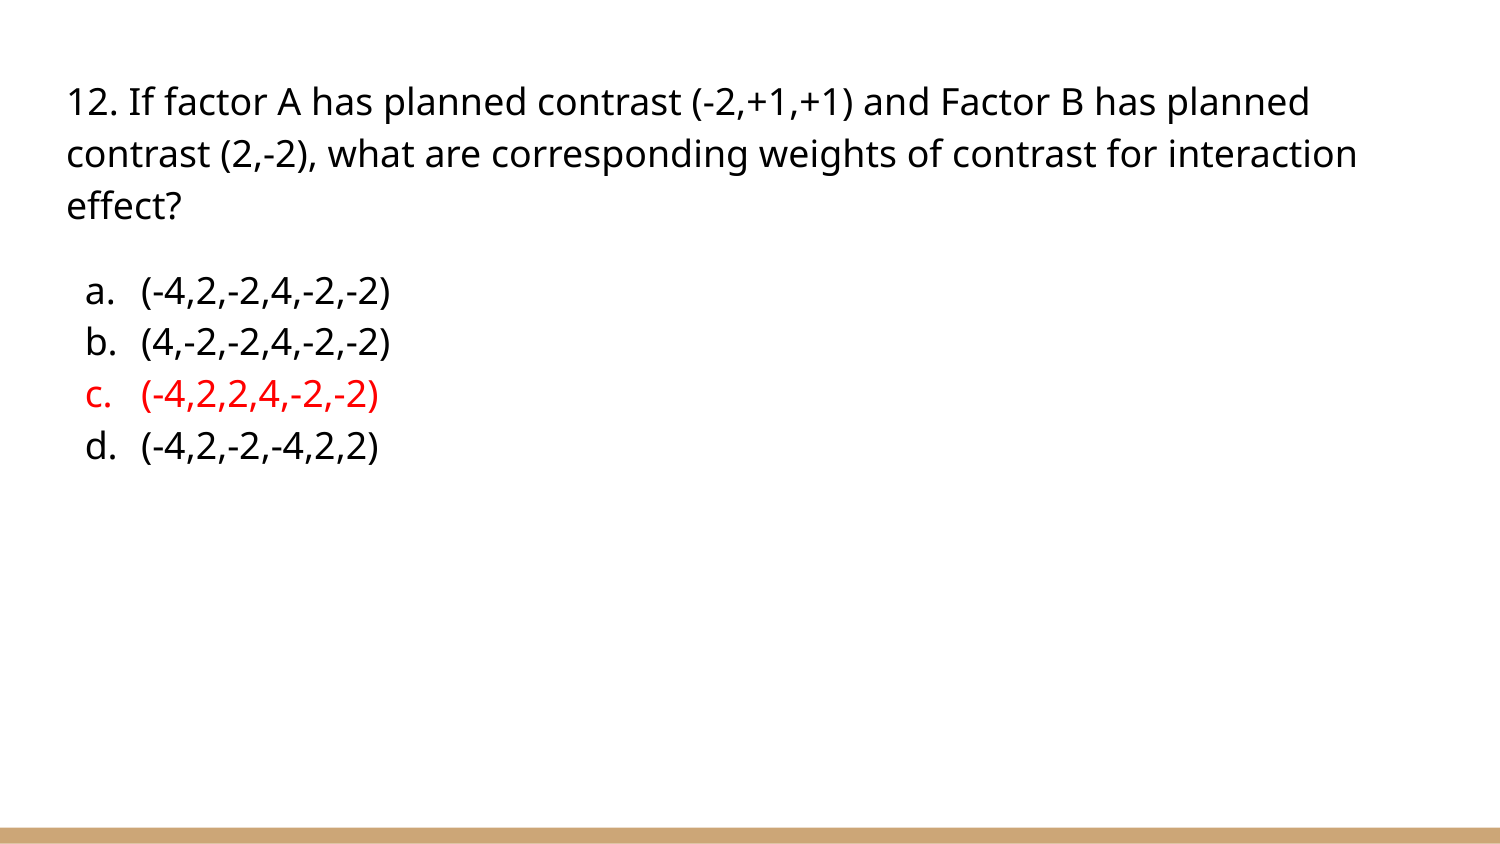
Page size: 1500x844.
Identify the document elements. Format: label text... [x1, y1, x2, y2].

list 12. If factor A has planned contrast (-2,+1,+1) and Factor B has planned contrast (2,-2), what are corresponding weights of contrast for interaction effect? (-4,2,-2,4,-2,-2) (4,-2,-2,4,-2,-2) (-4,2,2,4,-2,-2) (-4,2,-2,-4,2,2) [51, 56, 1449, 607]
